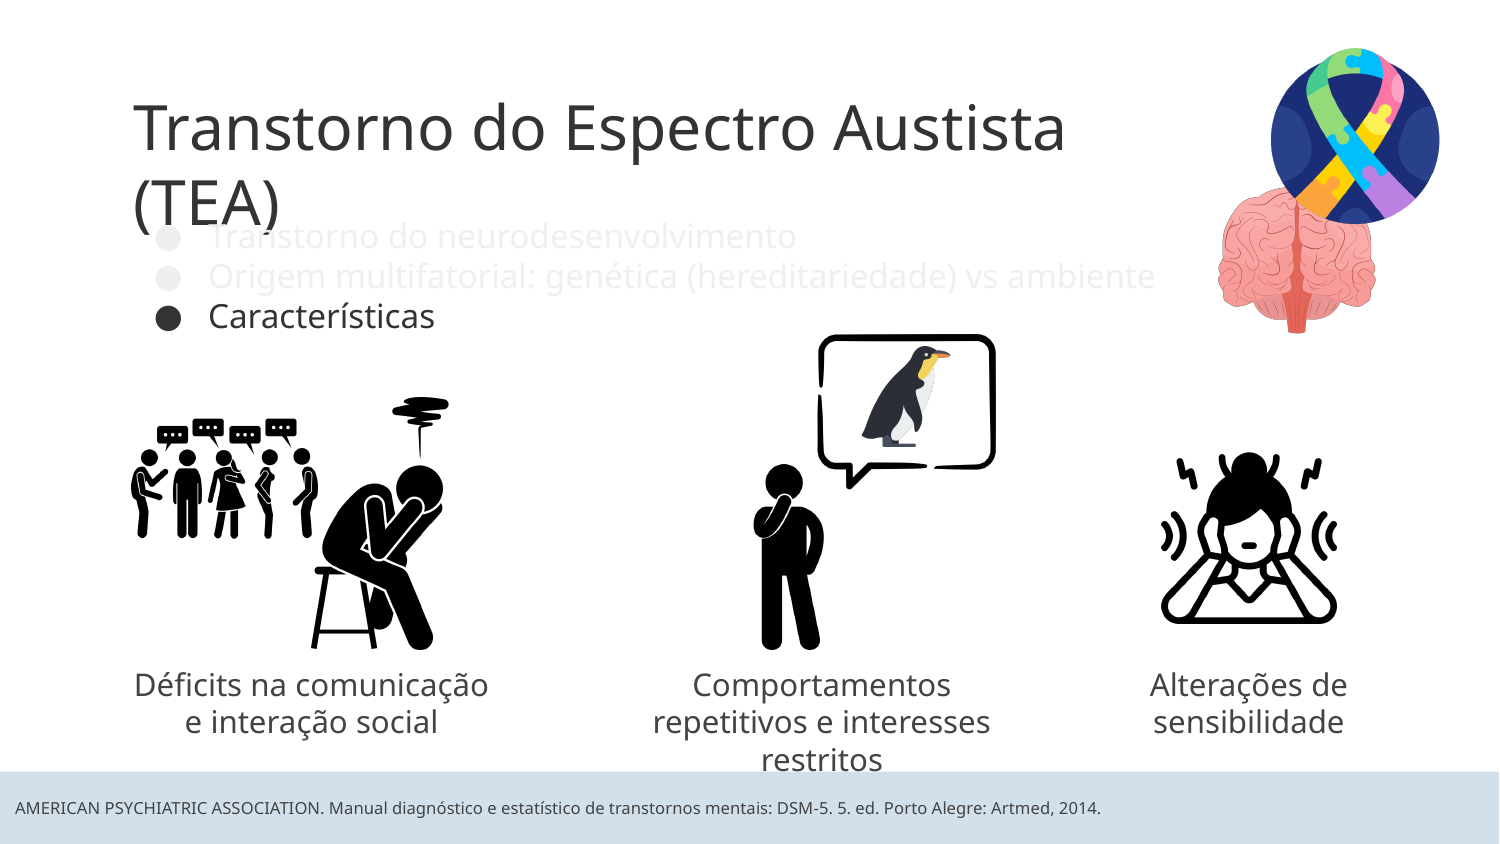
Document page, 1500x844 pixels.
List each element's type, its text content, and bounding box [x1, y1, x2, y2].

picture [1200, 48, 1443, 347]
title Transtorno do Espectro Austista (TEA) [118, 72, 1185, 174]
picture [131, 385, 506, 650]
list AMERICAN PSYCHIATRIC ASSOCIATION. Manual diagnóstico e estatístico de transtornos mentais: DSM-5. 5. ed. Porto Alegre: Artmed, 2014. [0, 782, 1500, 839]
list Alterações de sensibilidade [1055, 649, 1443, 745]
list Transtorno do neurodesenvolvimento Origem multifatorial: genética (hereditariedade) vs ambiente Características [118, 199, 1174, 372]
list Comportamentos repetitivos e interesses restritos [604, 649, 1041, 745]
list Déficits na comunicação e interação social [118, 649, 506, 745]
picture [1161, 450, 1337, 627]
picture [695, 301, 1017, 651]
